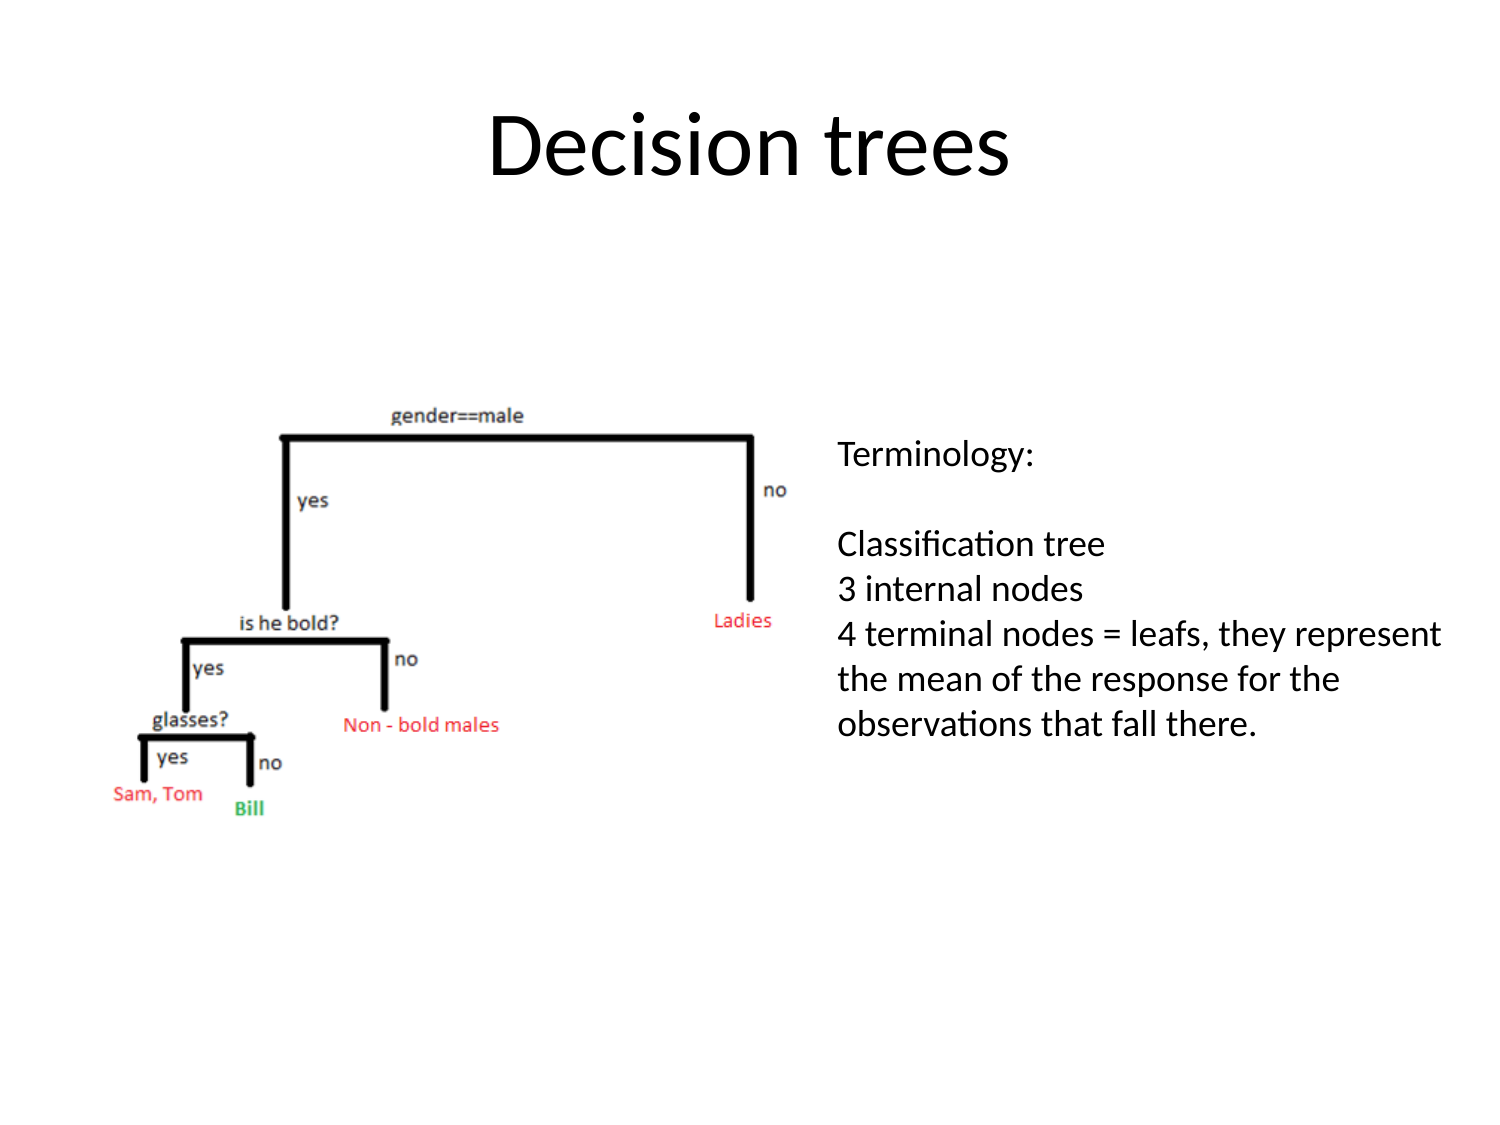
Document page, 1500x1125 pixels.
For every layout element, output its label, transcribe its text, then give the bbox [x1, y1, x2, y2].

title Decision trees [75, 45, 1425, 233]
text_box Terminology: Classification tree 3 internal nodes 4 terminal nodes = leafs, they represent the mean of the response for the observations that fall there. [827, 421, 1460, 751]
picture [74, 349, 823, 826]
